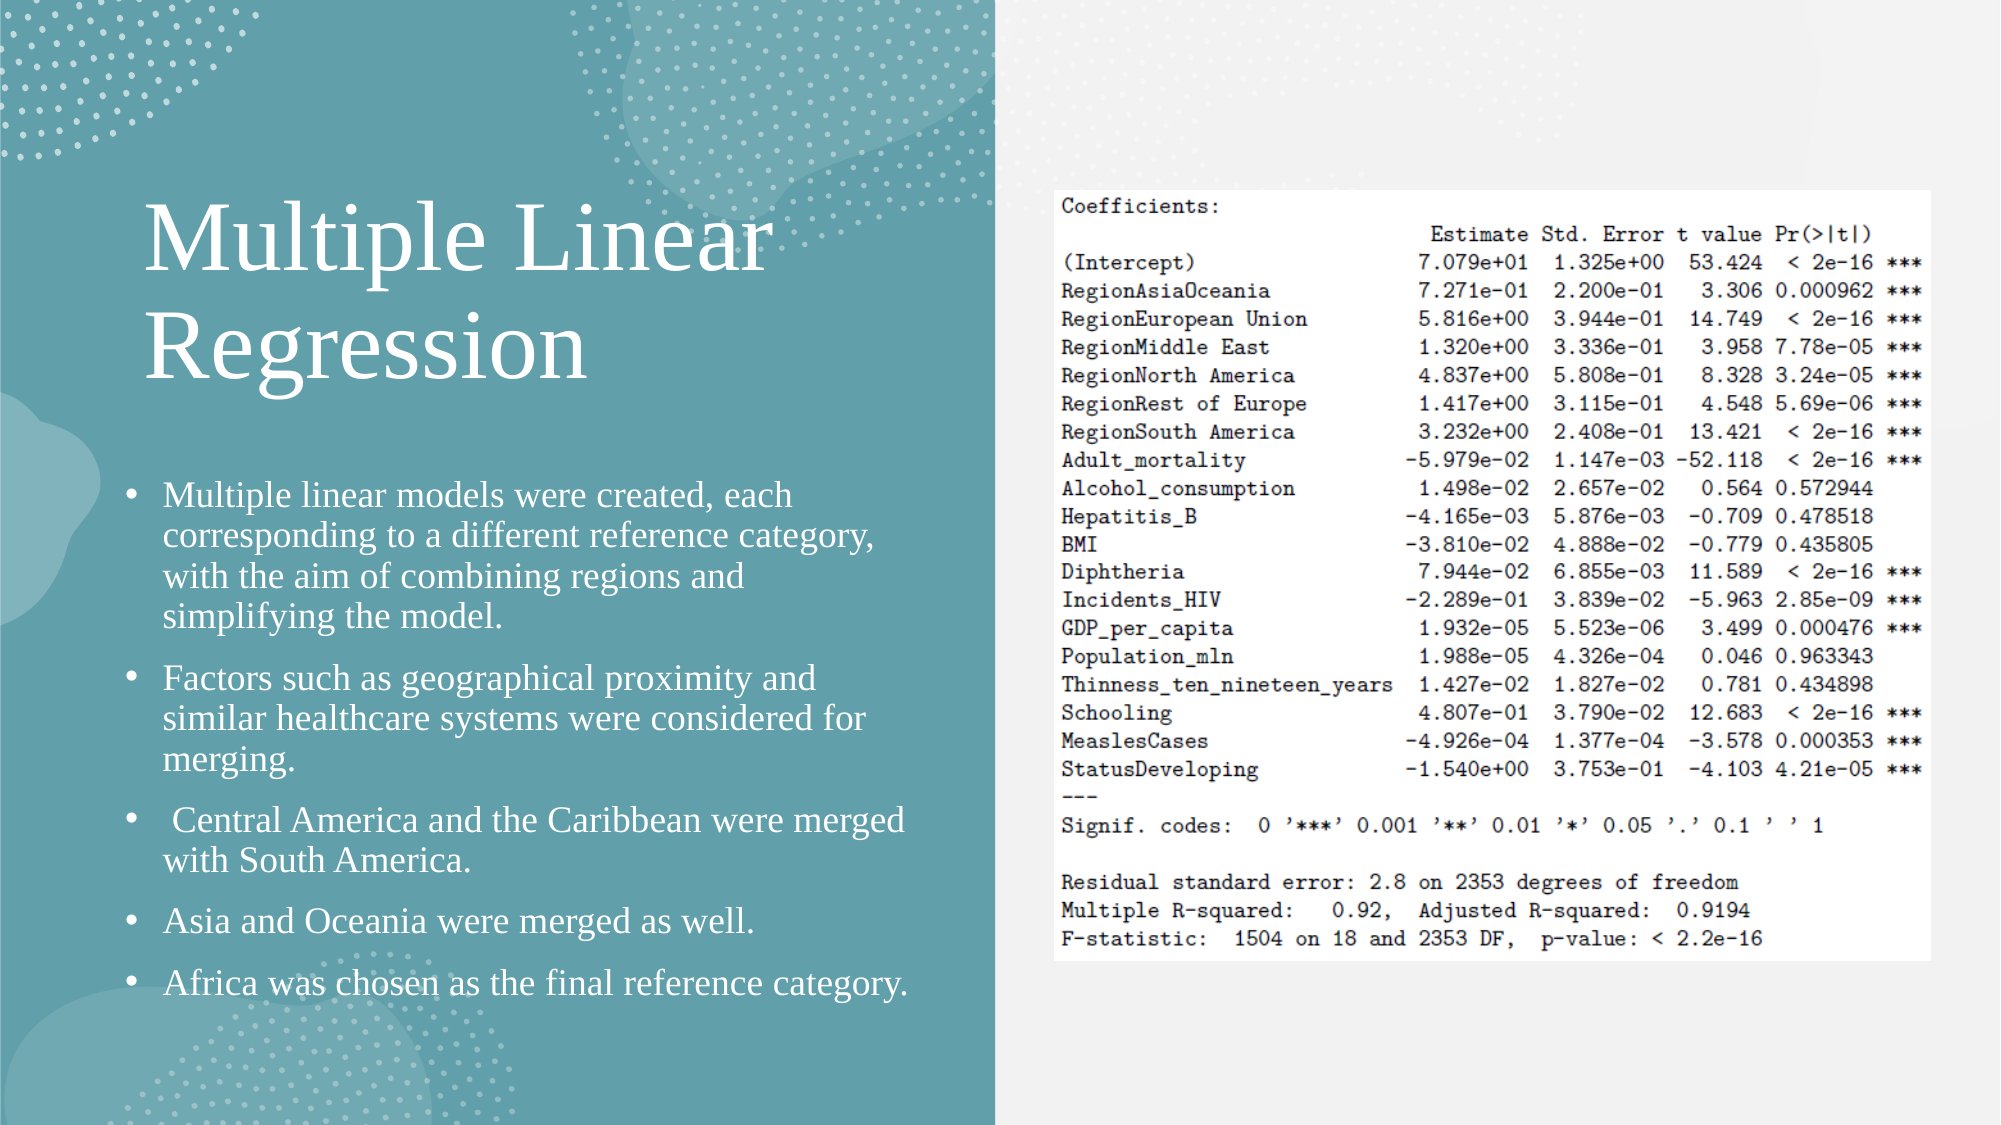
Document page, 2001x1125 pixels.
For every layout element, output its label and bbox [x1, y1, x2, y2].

text_box [0, 0, 2000, 1125]
picture [1054, 190, 1931, 961]
